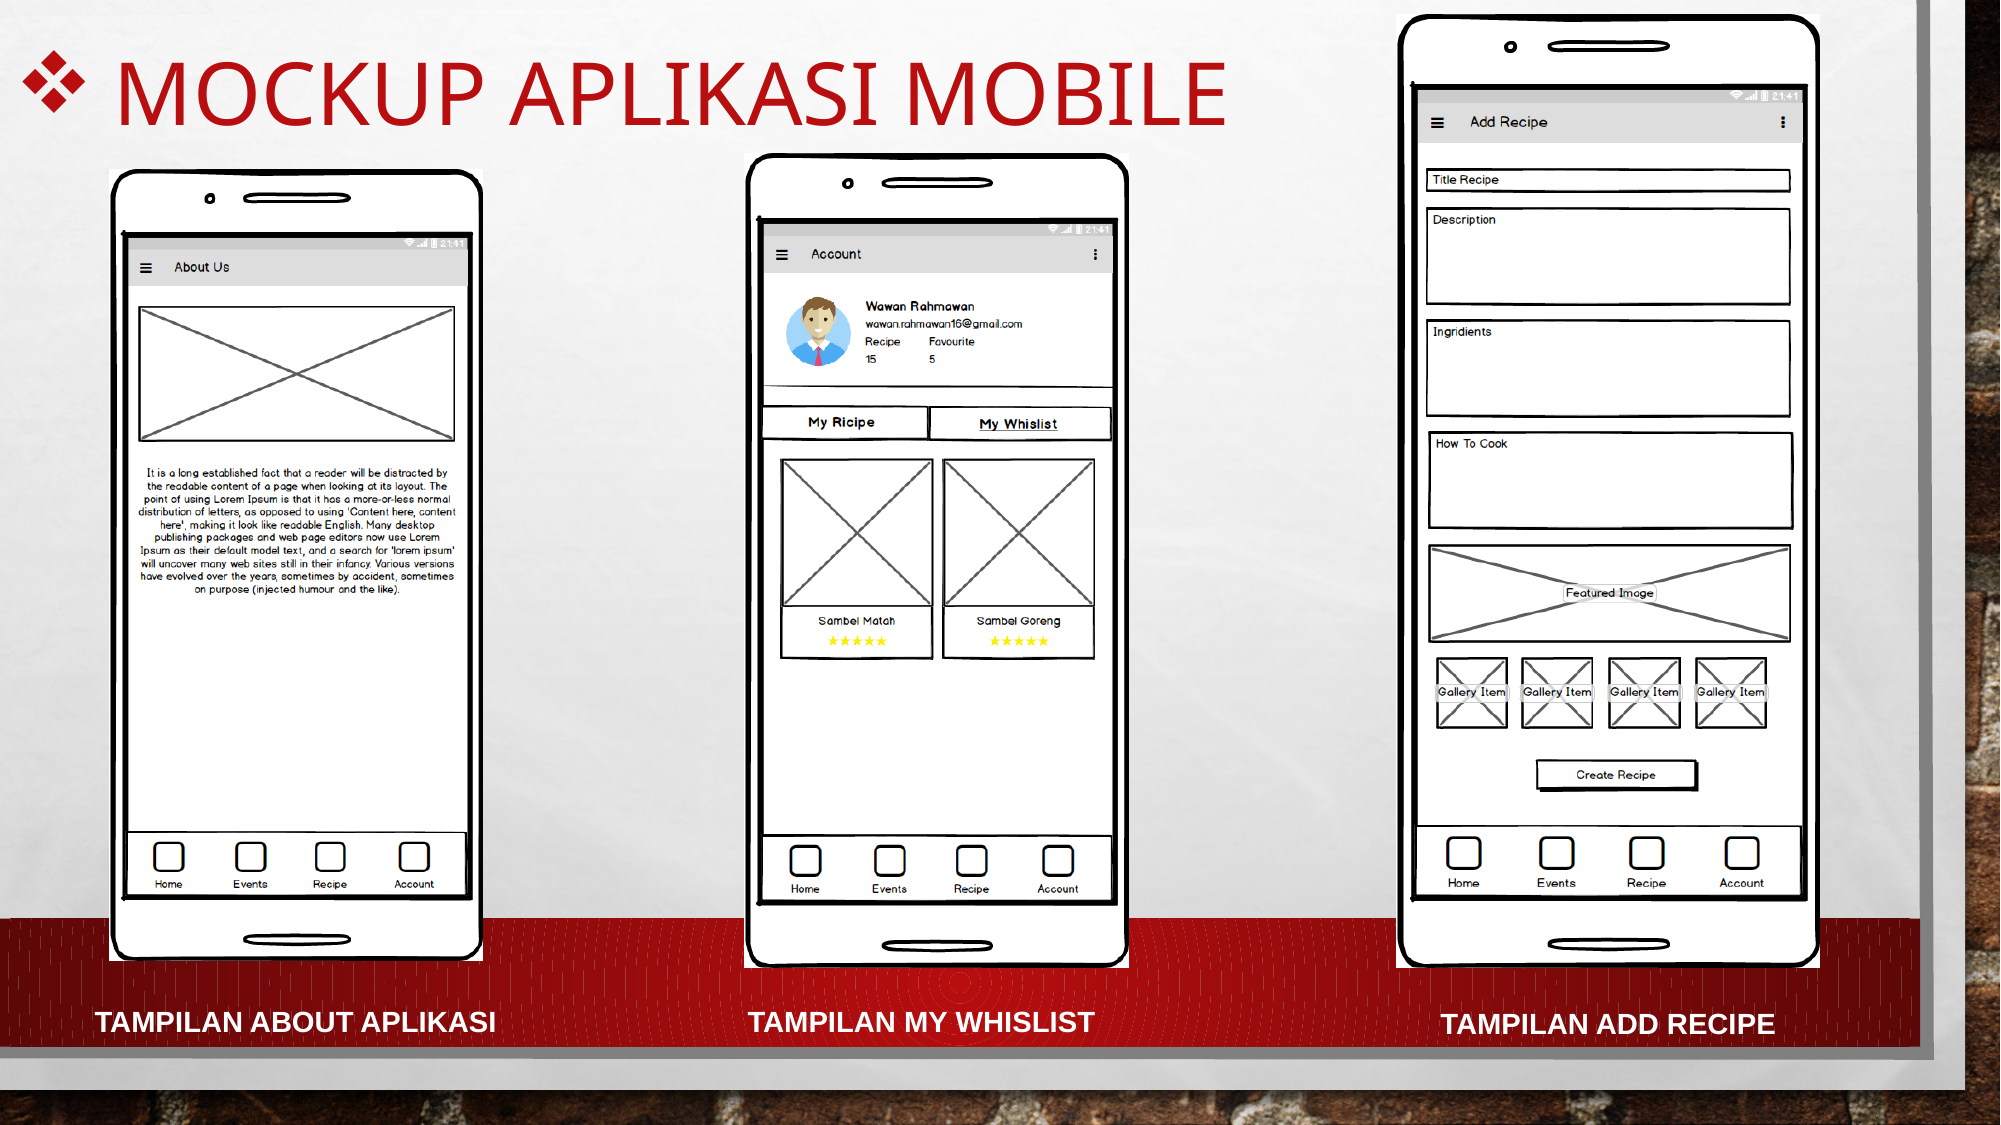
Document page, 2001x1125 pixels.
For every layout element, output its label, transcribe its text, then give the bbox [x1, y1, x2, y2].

title Mockup APLIKASI MOBILE [0, 42, 1396, 153]
list Tampilan about aplikasi [0, 982, 592, 1053]
picture [0, 0, 2000, 1125]
picture [108, 169, 483, 961]
picture [744, 153, 1129, 968]
text_box Tampilan my whislist [625, 982, 1217, 1053]
text_box Tampilan add recipe [1312, 984, 1904, 1055]
picture [1396, 14, 1820, 968]
